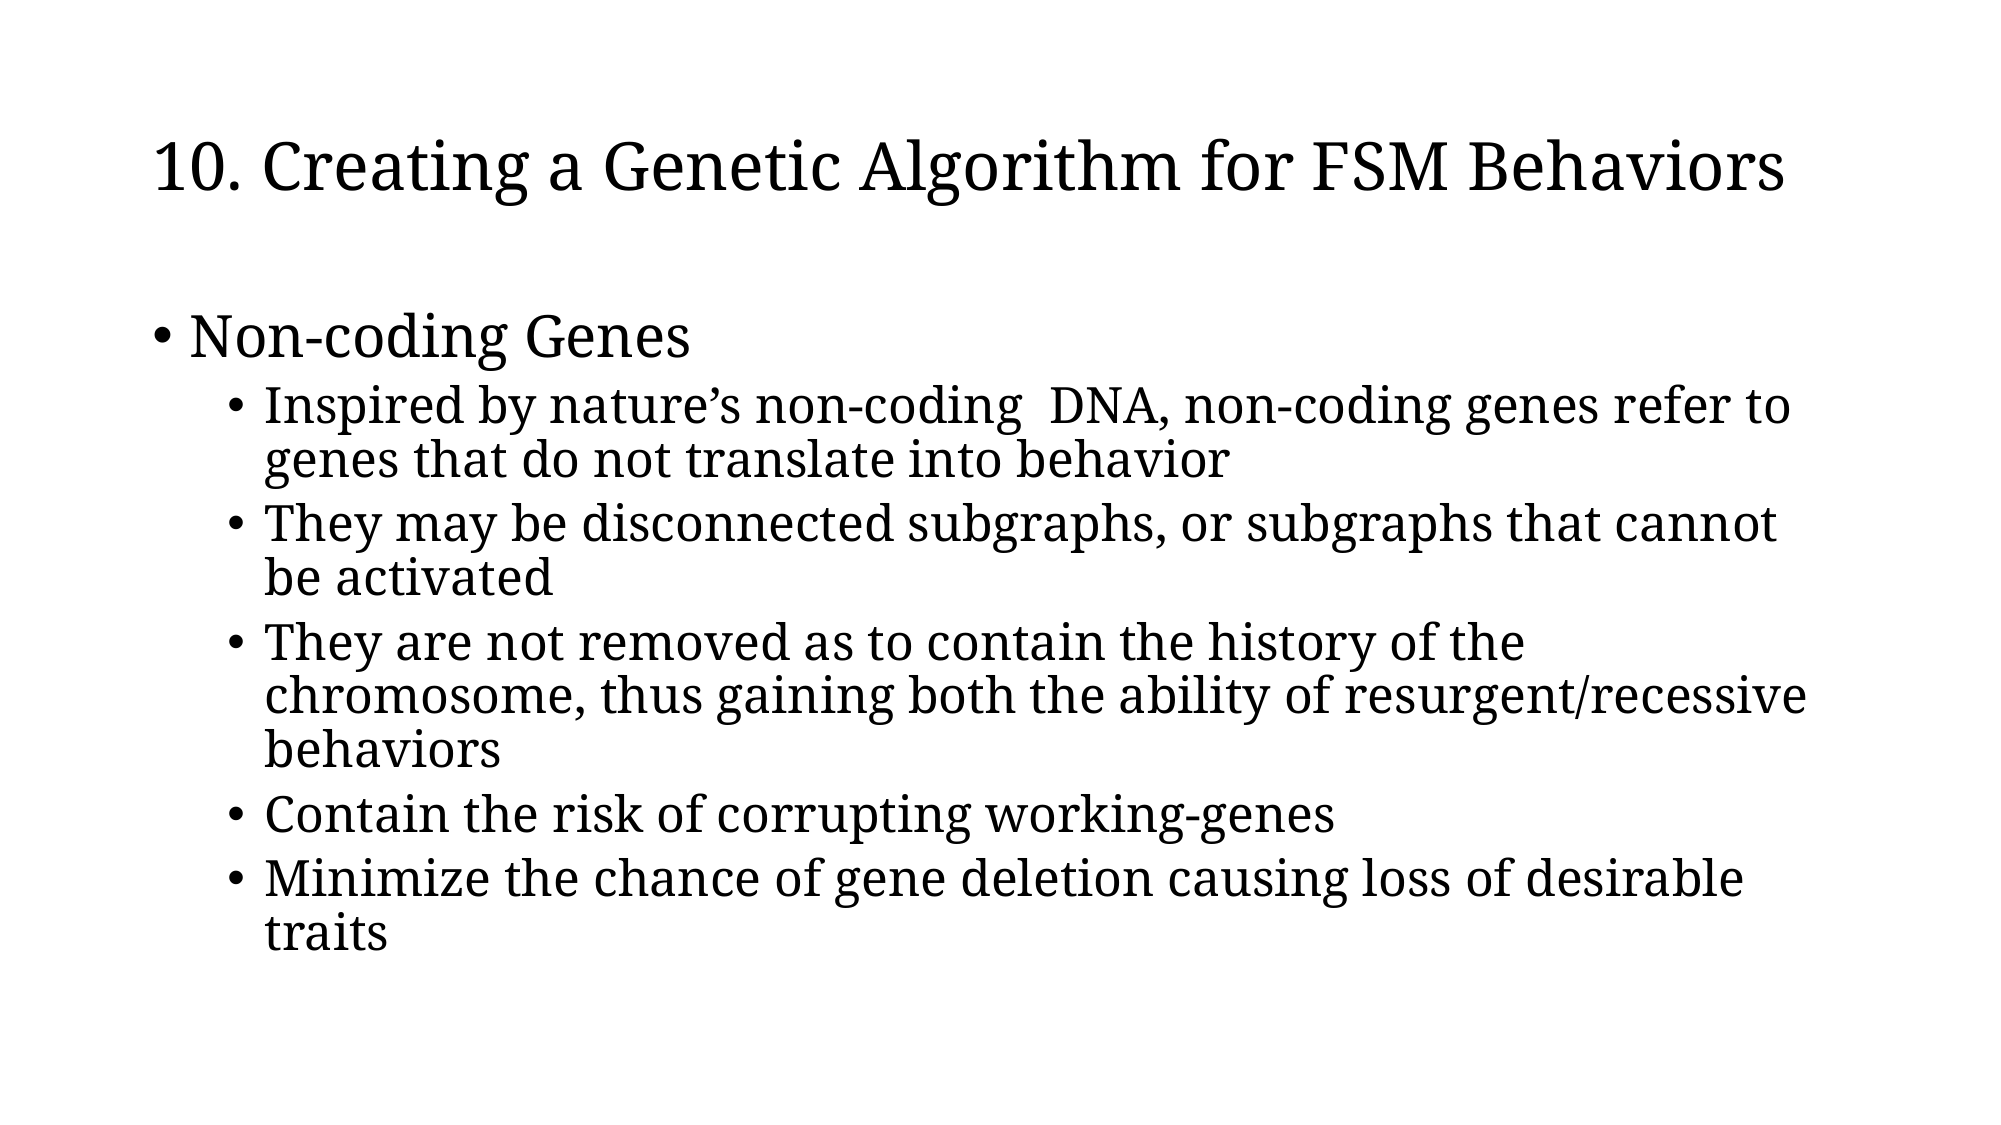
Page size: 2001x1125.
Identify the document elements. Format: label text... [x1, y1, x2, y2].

title 10. Creating a Genetic Algorithm for FSM Behaviors [137, 59, 1863, 278]
list Non-coding Genes Inspired by nature’s non-coding DNA, non-coding genes refer to genes that do not translate into behavior They may be disconnected subgraphs, or subgraphs that cannot be activated They are not removed as to contain the history of the chromosome, thus gaining both the ability of resurgent/recessive behaviors Contain the risk of corrupting working-genes Minimize the chance of gene deletion causing loss of desirable traits [137, 299, 1863, 1014]
